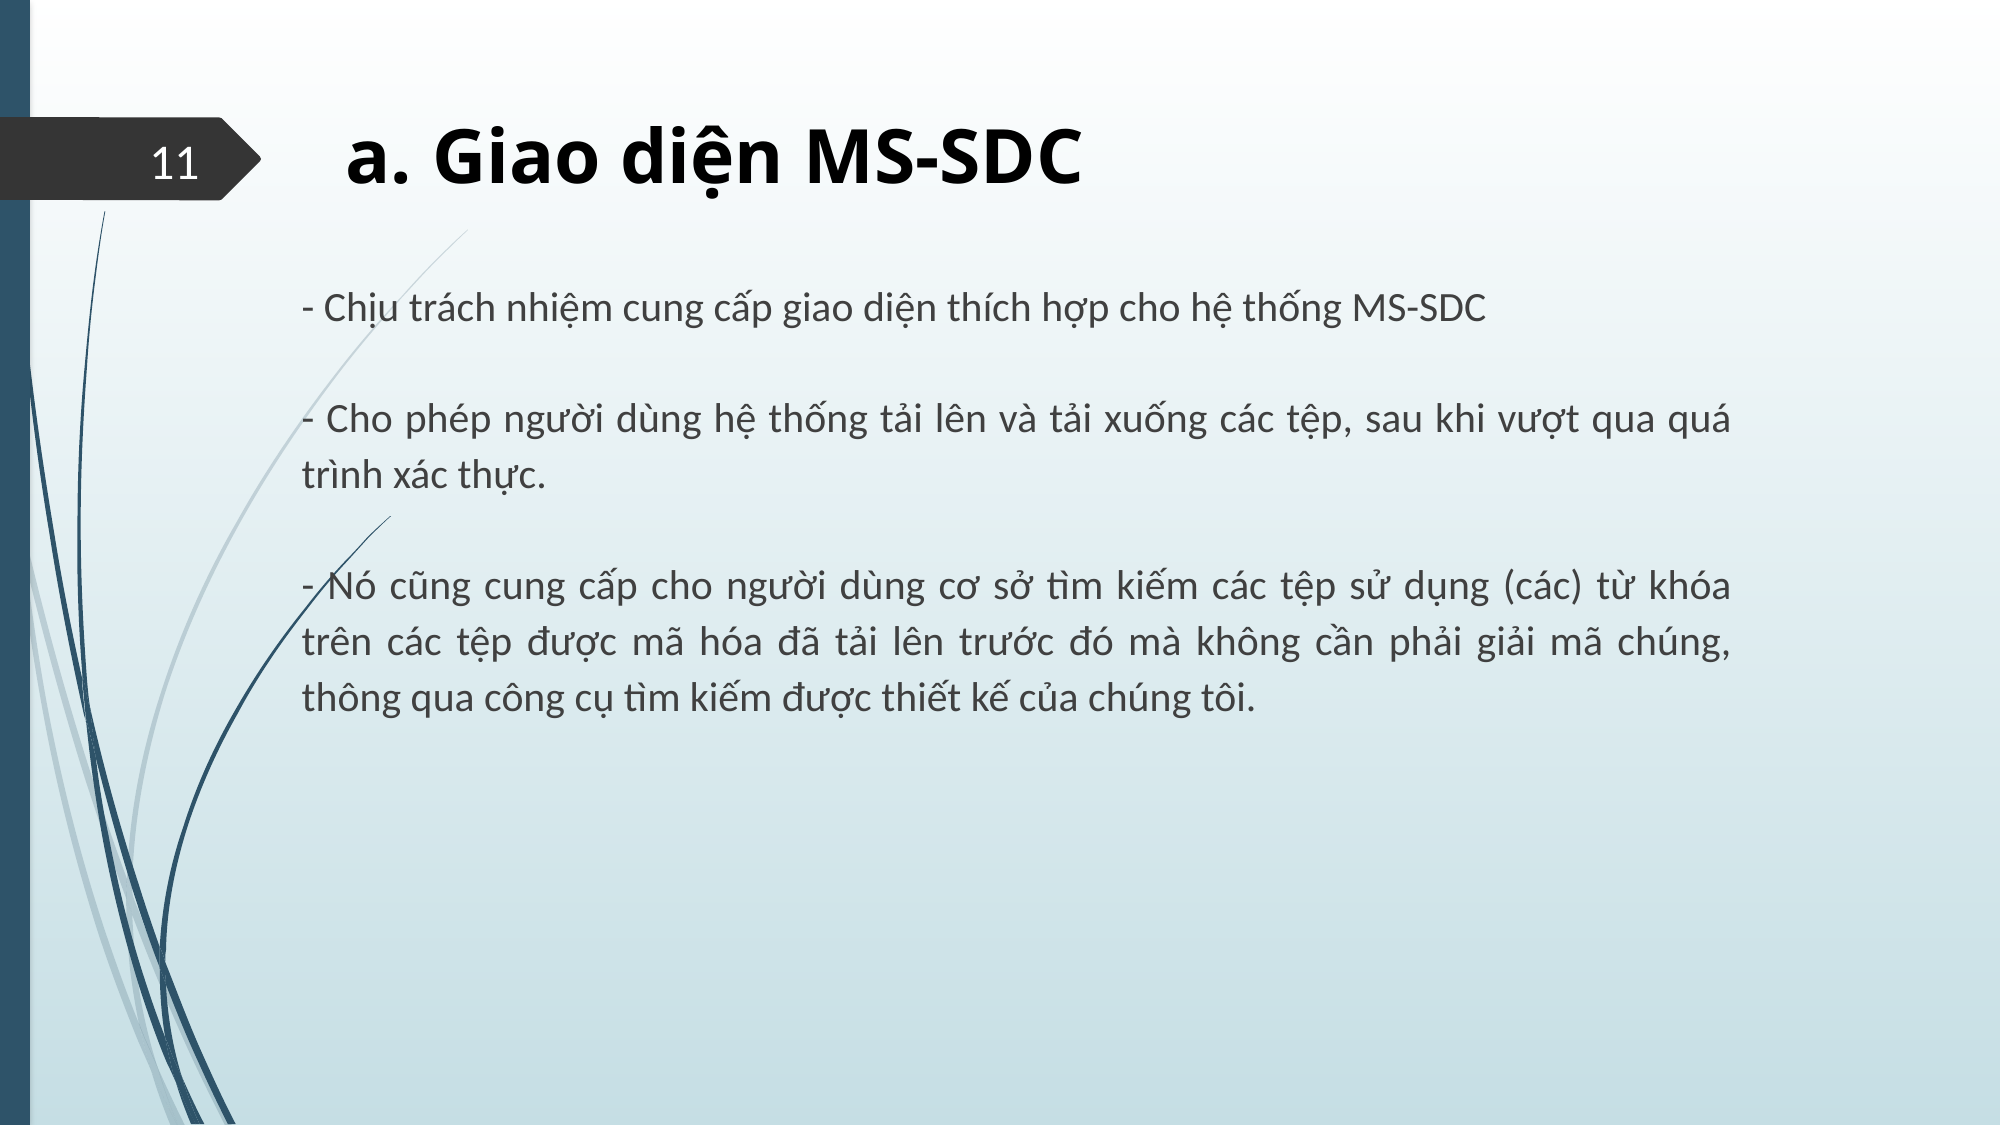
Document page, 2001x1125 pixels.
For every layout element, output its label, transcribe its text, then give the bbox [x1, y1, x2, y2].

list - Chịu trách nhiệm cung cấp giao diện thích hợp cho hệ thống MS-SDC - Cho phép người dùng hệ thống tải lên và tải xuống các tệp, sau khi vượt qua quá trình xác thực. - Nó cũng cung cấp cho người dùng cơ sở tìm kiếm các tệp sử dụng (các) từ khóa trên các tệp được mã hóa đã tải lên trước đó mà không cần phải giải mã chúng, thông qua công cụ tìm kiếm được thiết kế của chúng tôi. [285, 266, 1748, 886]
slide_number 11 [87, 129, 216, 190]
title a. Giao diện MS-SDC [255, 95, 1718, 306]
